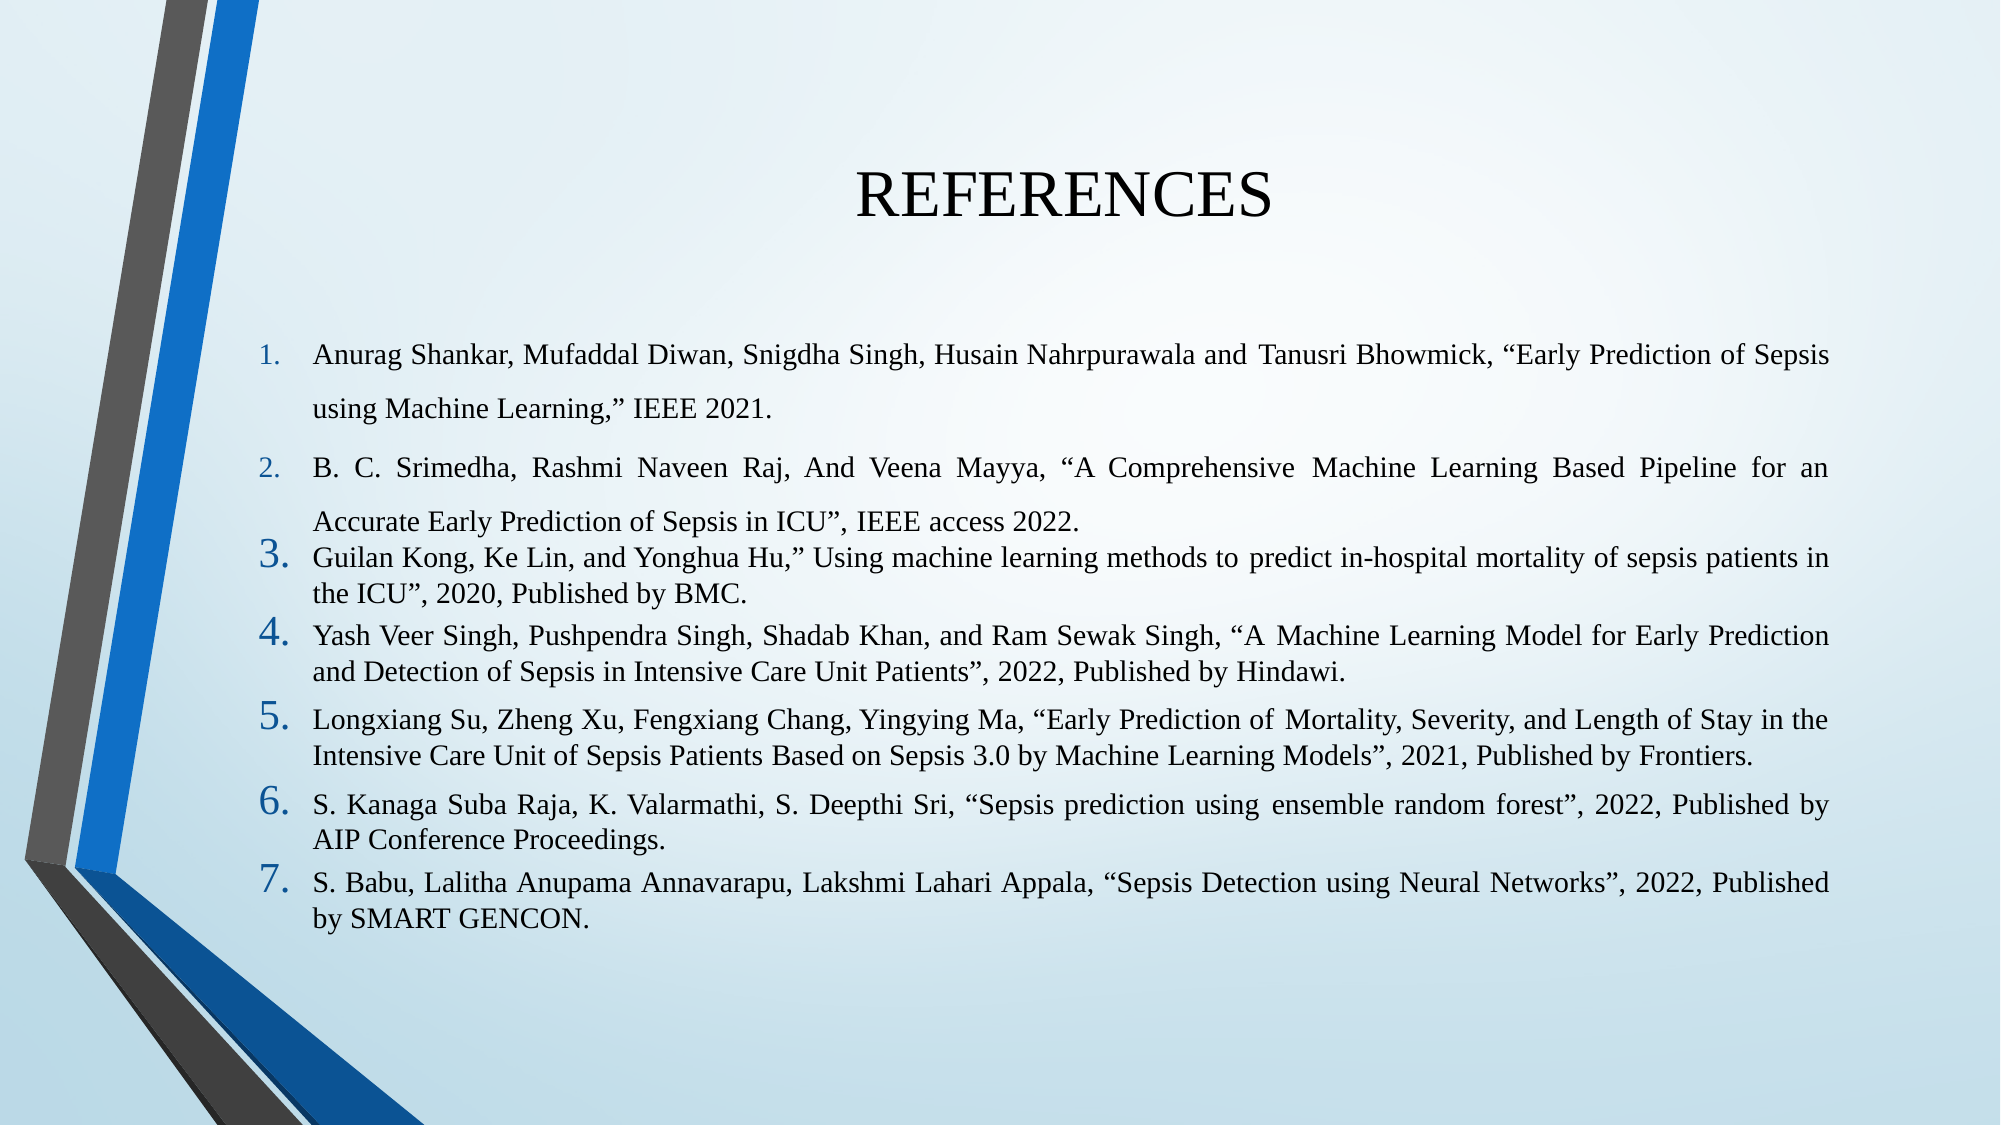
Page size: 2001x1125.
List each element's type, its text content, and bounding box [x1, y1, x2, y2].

list Anurag Shankar, Mufaddal Diwan, Snigdha Singh, Husain Nahrpurawala and Tanusri Bhowmick, “Early Prediction of Sepsis using Machine Learning,” IEEE 2021. B. C. Srimedha, Rashmi Naveen Raj, And Veena Mayya, “A Comprehensive Machine Learning Based Pipeline for an Accurate Early Prediction of Sepsis in ICU”, IEEE access 2022. Guilan Kong, Ke Lin, and Yonghua Hu,” Using machine learning methods to predict in-hospital mortality of sepsis patients in the ICU”, 2020, Published by BMC. Yash Veer Singh, Pushpendra Singh, Shadab Khan, and Ram Sewak Singh, “A Machine Learning Model for Early Prediction and Detection of Sepsis in Intensive Care Unit Patients”, 2022, Published by Hindawi. Longxiang Su, Zheng Xu, Fengxiang Chang, Yingying Ma, “Early Prediction of Mortality, Severity, and Length of Stay in the Intensive Care Unit of Sepsis Patients Based on Sepsis 3.0 by Machine Learning Models”, 2021, Published by Frontiers. S. Kanaga Suba Raja, K. Valarmathi, S. Deepthi Sri, “Sepsis prediction using ensemble random forest”, 2022, Published by AIP Conference Proceedings. S. Babu, Lalitha Anupama Annavarapu, Lakshmi Lahari Appala, “Sepsis Detection using Neural Networks”, 2022, Published by SMART GENCON. [243, 309, 1887, 950]
title REFERENCES [243, 112, 1887, 268]
